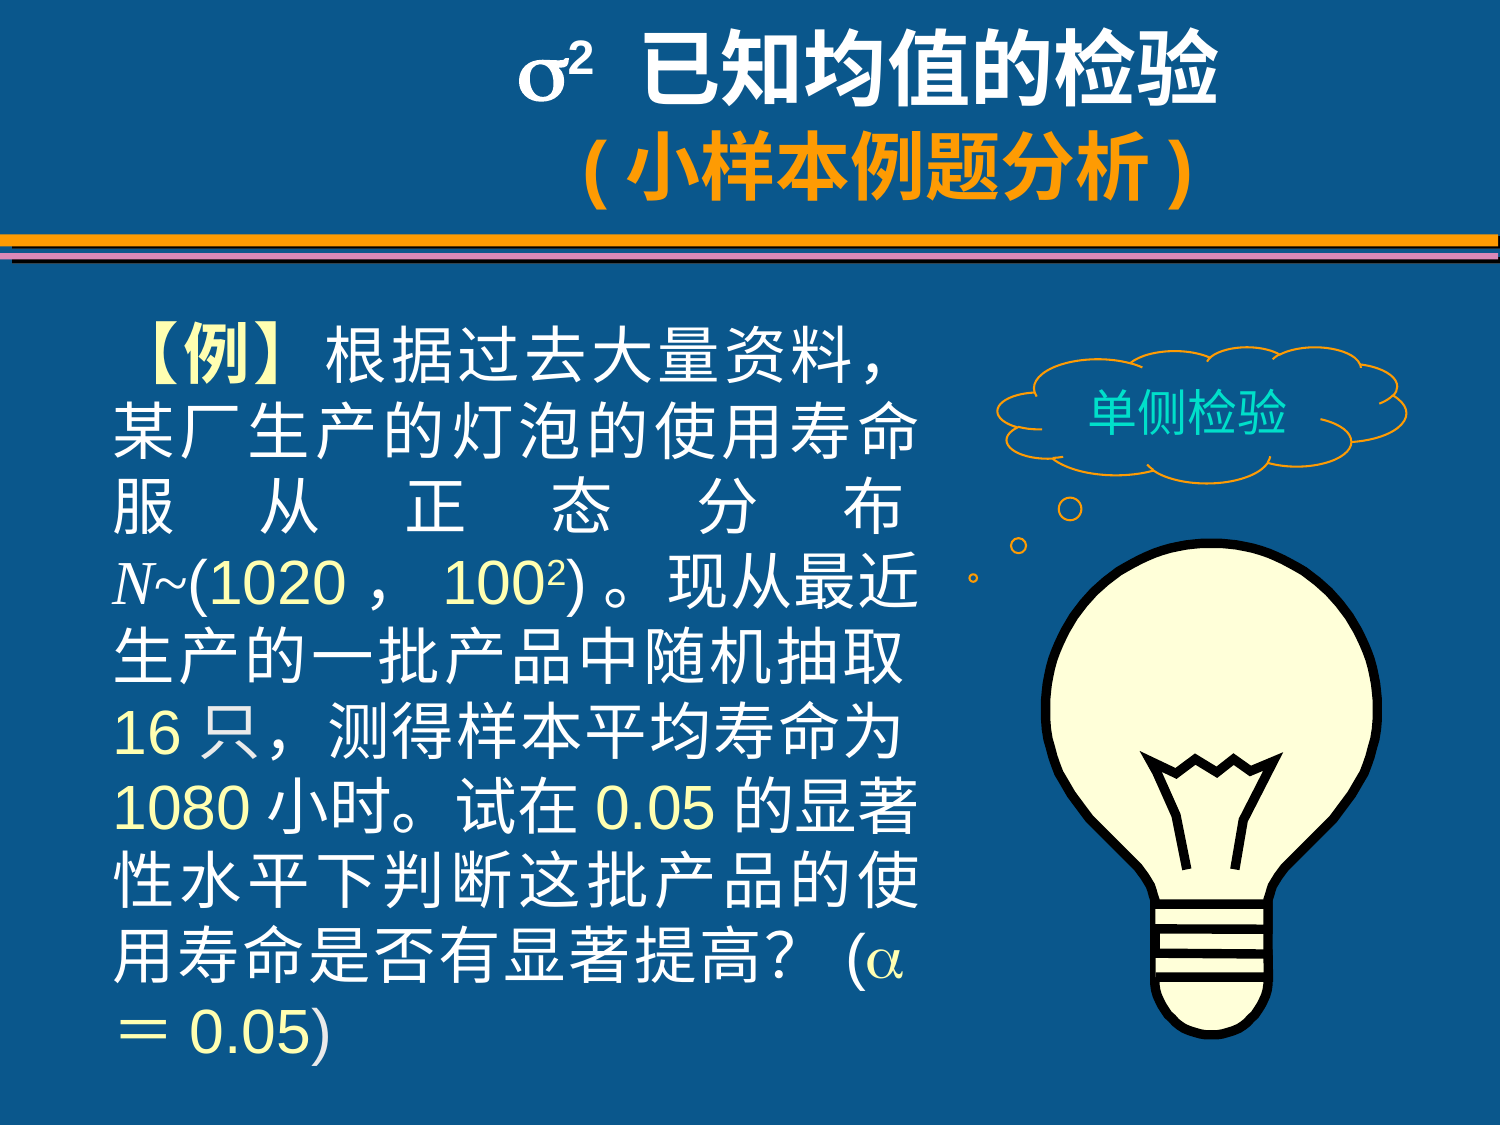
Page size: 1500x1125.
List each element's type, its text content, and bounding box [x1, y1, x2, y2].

text_box 单侧检验 [1010, 538, 1027, 554]
text_box 单侧检验 [1058, 497, 1082, 521]
list 【例】根据过去大量资料，某厂生产的灯泡的使用寿命服从正态分布N~(1020，1002)。现从最近生产的一批产品中随机抽取16只，测得样本平均寿命为1080小时。试在0.05的显著性水平下判断这批产品的使用寿命是否有显著提高？(＝0.05) [97, 304, 935, 1011]
title 2 已知均值的检验 (小样本例题分析) [275, 24, 1463, 213]
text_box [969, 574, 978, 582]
text_box 单侧检验 [997, 347, 1407, 484]
text_box [1045, 543, 1378, 1035]
